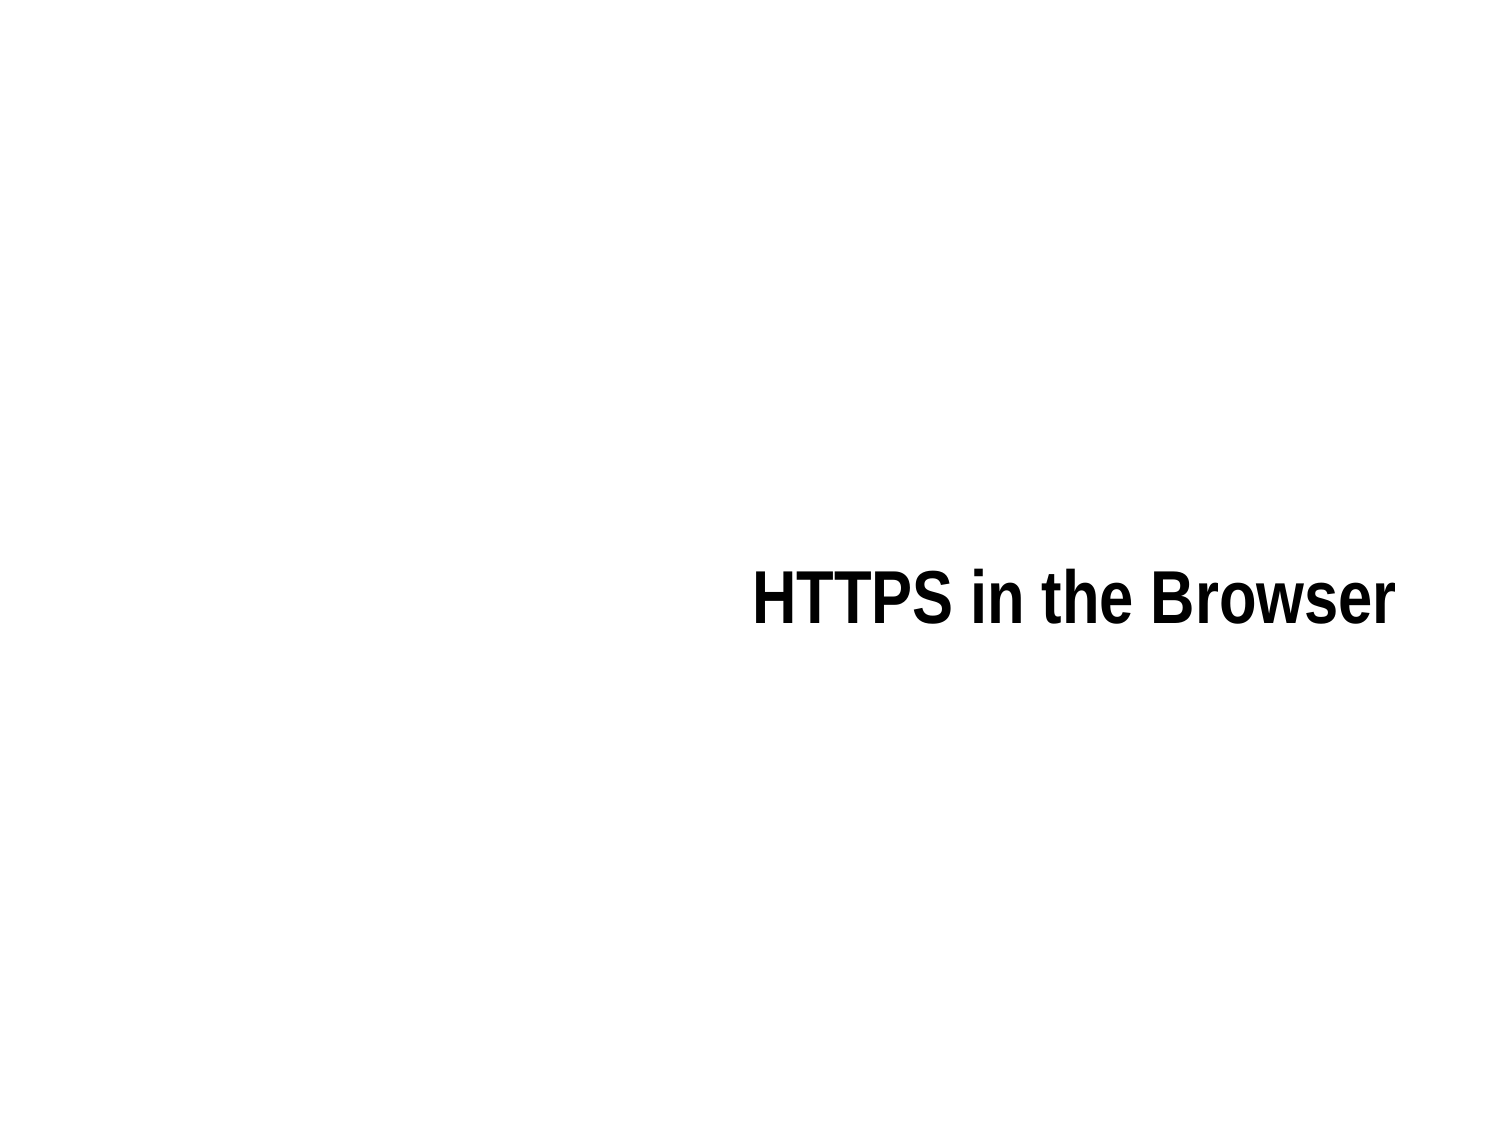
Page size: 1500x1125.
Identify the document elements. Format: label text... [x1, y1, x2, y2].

title HTTPS in the Browser [137, 499, 1413, 688]
